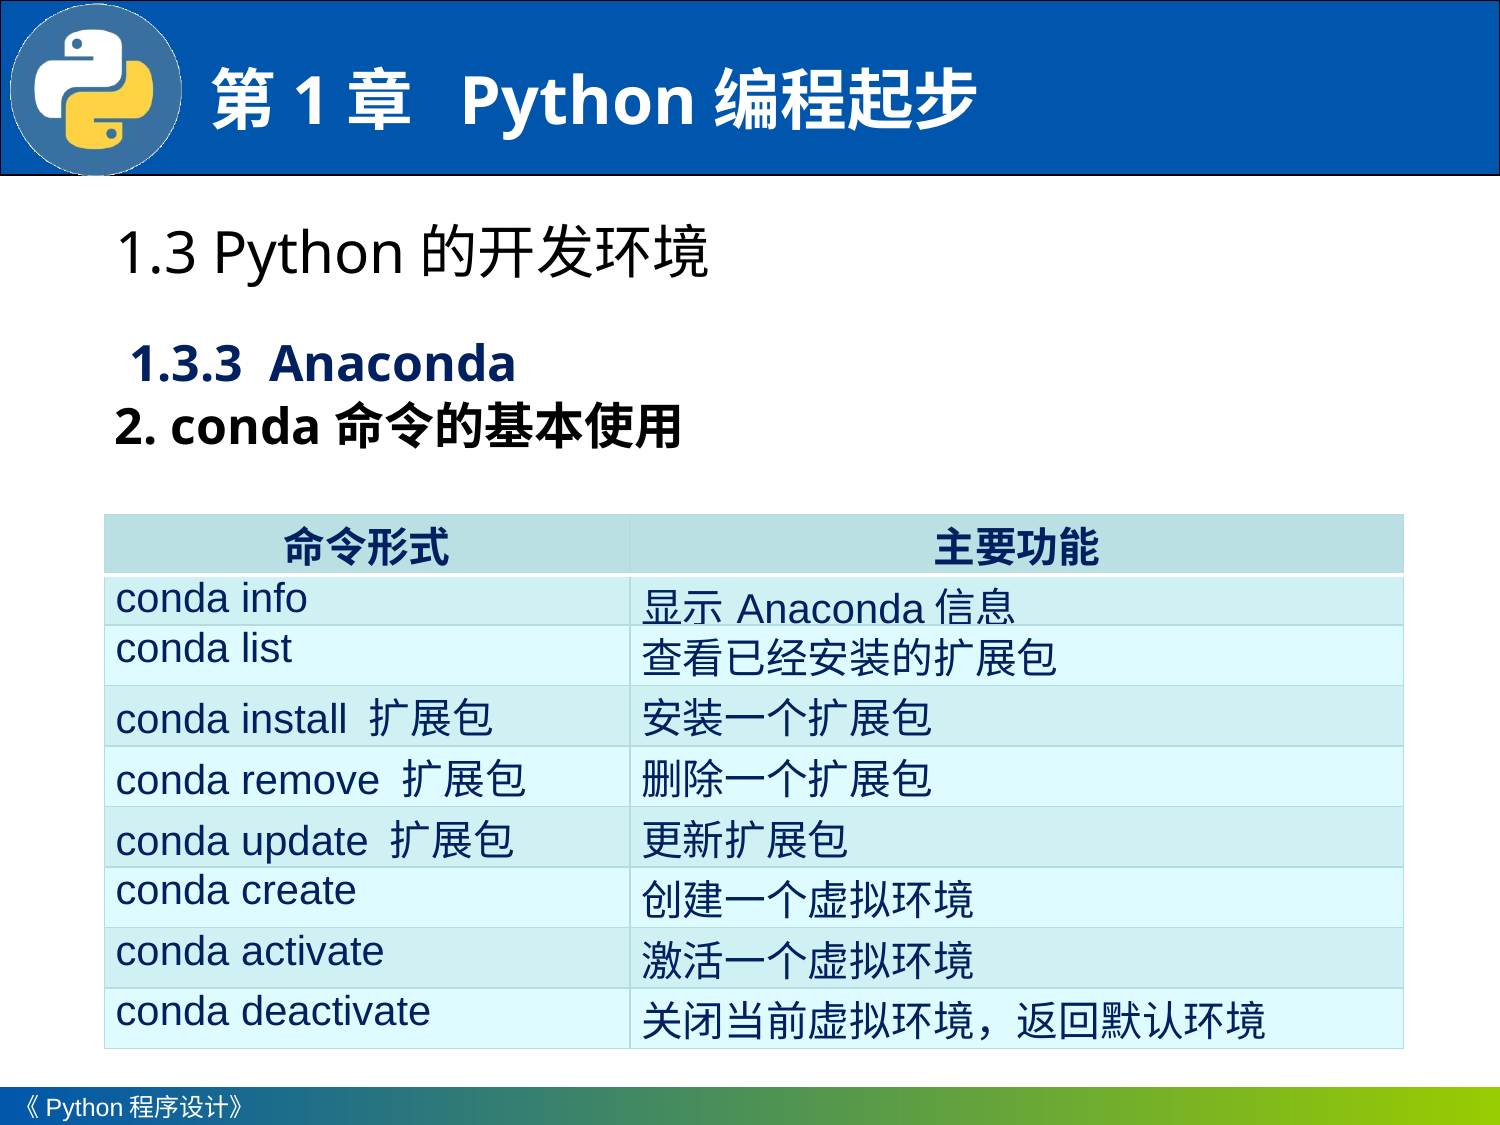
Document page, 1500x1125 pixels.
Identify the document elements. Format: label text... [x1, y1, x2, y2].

picture [5, 0, 184, 178]
list 1.3 Python的开发环境 [100, 208, 814, 303]
table_cell conda list [105, 626, 629, 685]
table_header 主要功能 [631, 515, 1403, 573]
table_cell 查看已经安装的扩展包 [631, 626, 1403, 685]
table_cell 删除一个扩展包 [631, 747, 1403, 806]
table_cell 安装一个扩展包 [631, 686, 1403, 745]
table_cell 更新扩展包 [631, 807, 1403, 866]
table_cell conda update 扩展包 [105, 807, 629, 866]
table_cell 关闭当前虚拟环境，返回默认环境 [631, 989, 1403, 1048]
table_cell 创建一个虚拟环境 [631, 868, 1403, 927]
text_box 2. conda命令的基本使用 [100, 386, 1392, 462]
table_cell conda remove 扩展包 [105, 747, 629, 806]
table_cell conda deactivate [105, 989, 629, 1048]
table_header 命令形式 [105, 515, 629, 573]
table_cell conda create [105, 868, 629, 927]
text_box 1.3.3 Anaconda [114, 302, 982, 414]
table_cell 激活一个虚拟环境 [631, 928, 1403, 987]
table_cell conda activate [105, 928, 629, 987]
table_cell conda install 扩展包 [105, 686, 629, 745]
table_cell 显示Anaconda信息 [631, 577, 1403, 624]
table_cell conda info [105, 577, 629, 624]
